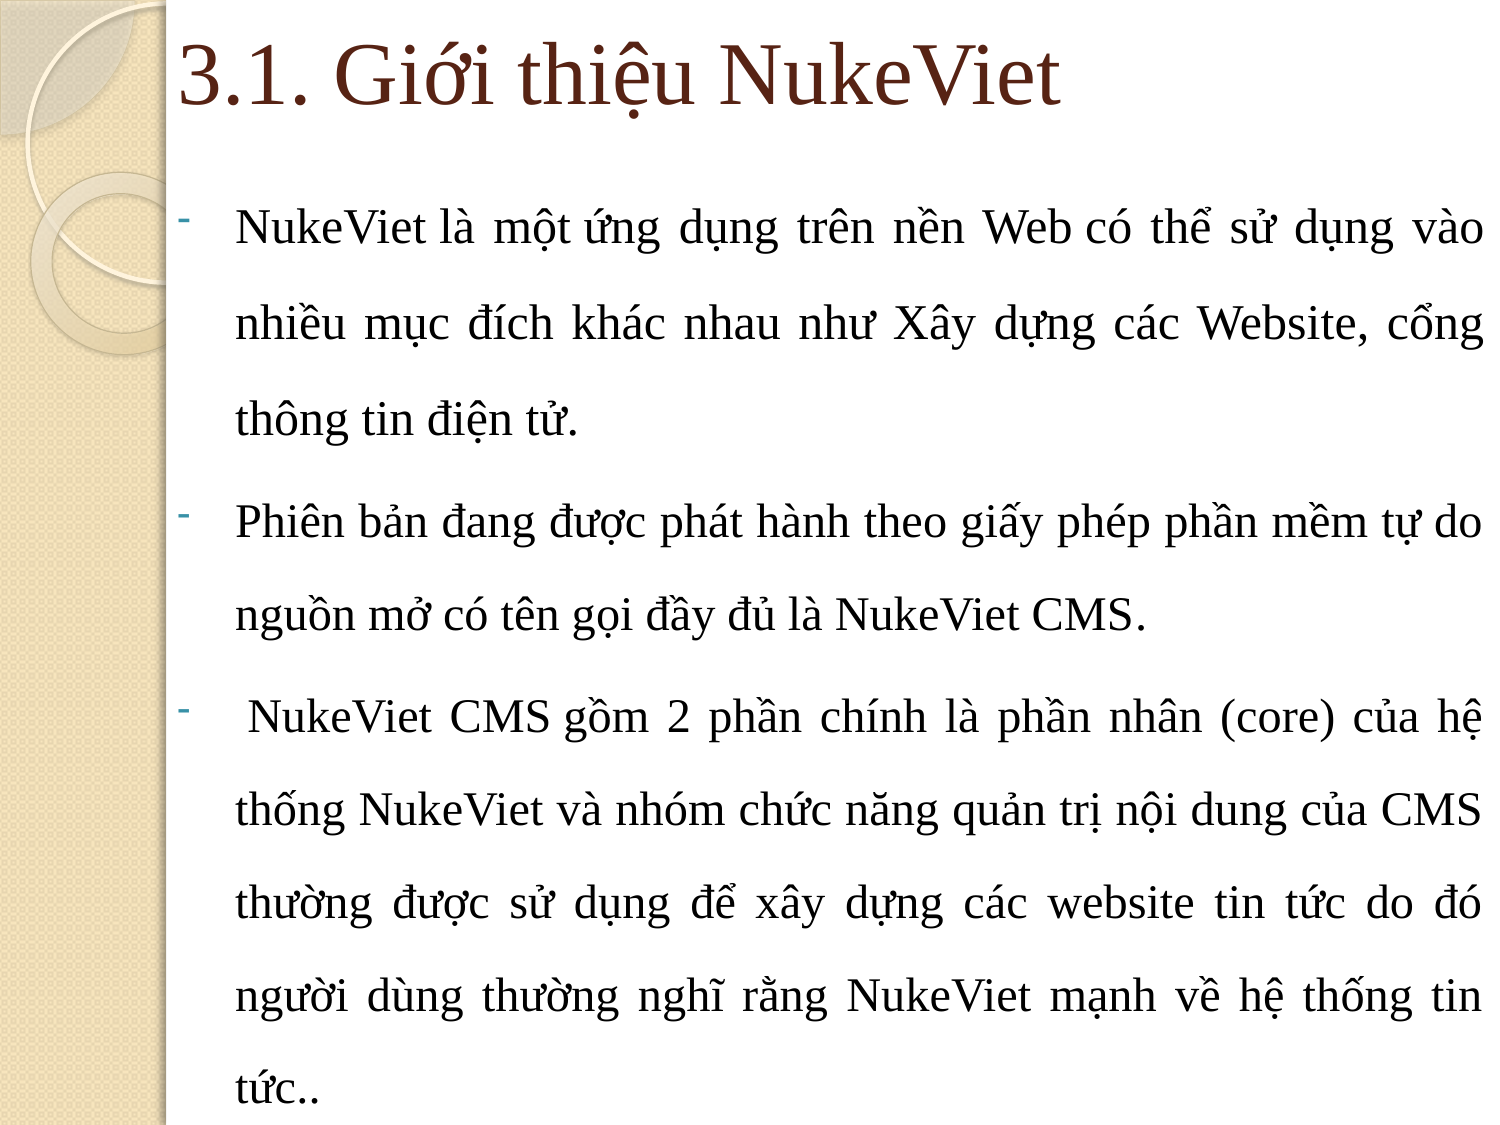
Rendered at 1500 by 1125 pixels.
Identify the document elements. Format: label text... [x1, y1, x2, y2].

list NukeViet là một ứng dụng trên nền Web có thể sử dụng vào nhiều mục đích khác nhau như Xây dựng các Website, cổng thông tin điện tử. Phiên bản đang được phát hành theo giấy phép phần mềm tự do nguồn mở có tên gọi đầy đủ là NukeViet CMS. NukeViet CMS gồm 2 phần chính là phần nhân (core) của hệ thống NukeViet và nhóm chức năng quản trị nội dung của CMS thường được sử dụng để xây dựng các website tin tức do đó người dùng thường nghĩ rằng NukeViet mạnh về hệ thống tin tức.. [162, 149, 1500, 1125]
title 3.1. Giới thiệu NukeViet [162, 0, 1500, 138]
